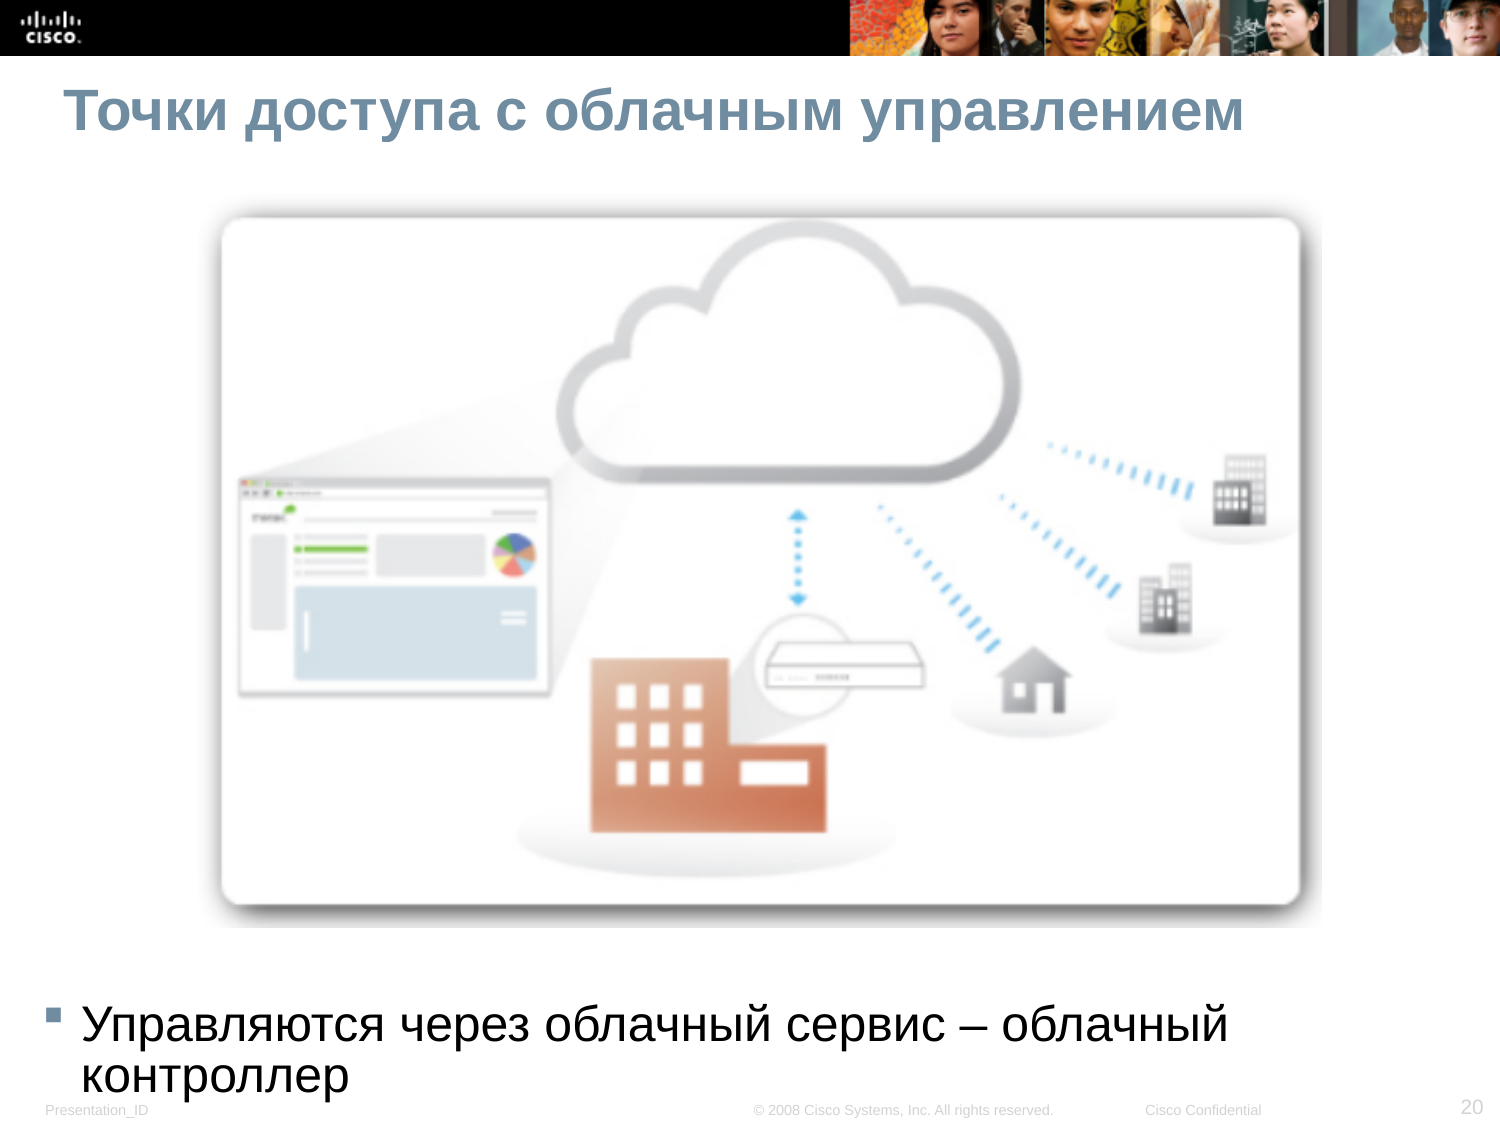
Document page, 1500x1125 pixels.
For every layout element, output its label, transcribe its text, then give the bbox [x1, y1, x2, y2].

title Точки доступа с облачным управлением [50, 61, 1500, 151]
list Управляются через облачный сервис – облачный контроллер [28, 183, 1472, 1096]
picture [0, 0, 1500, 56]
picture [197, 192, 1322, 929]
